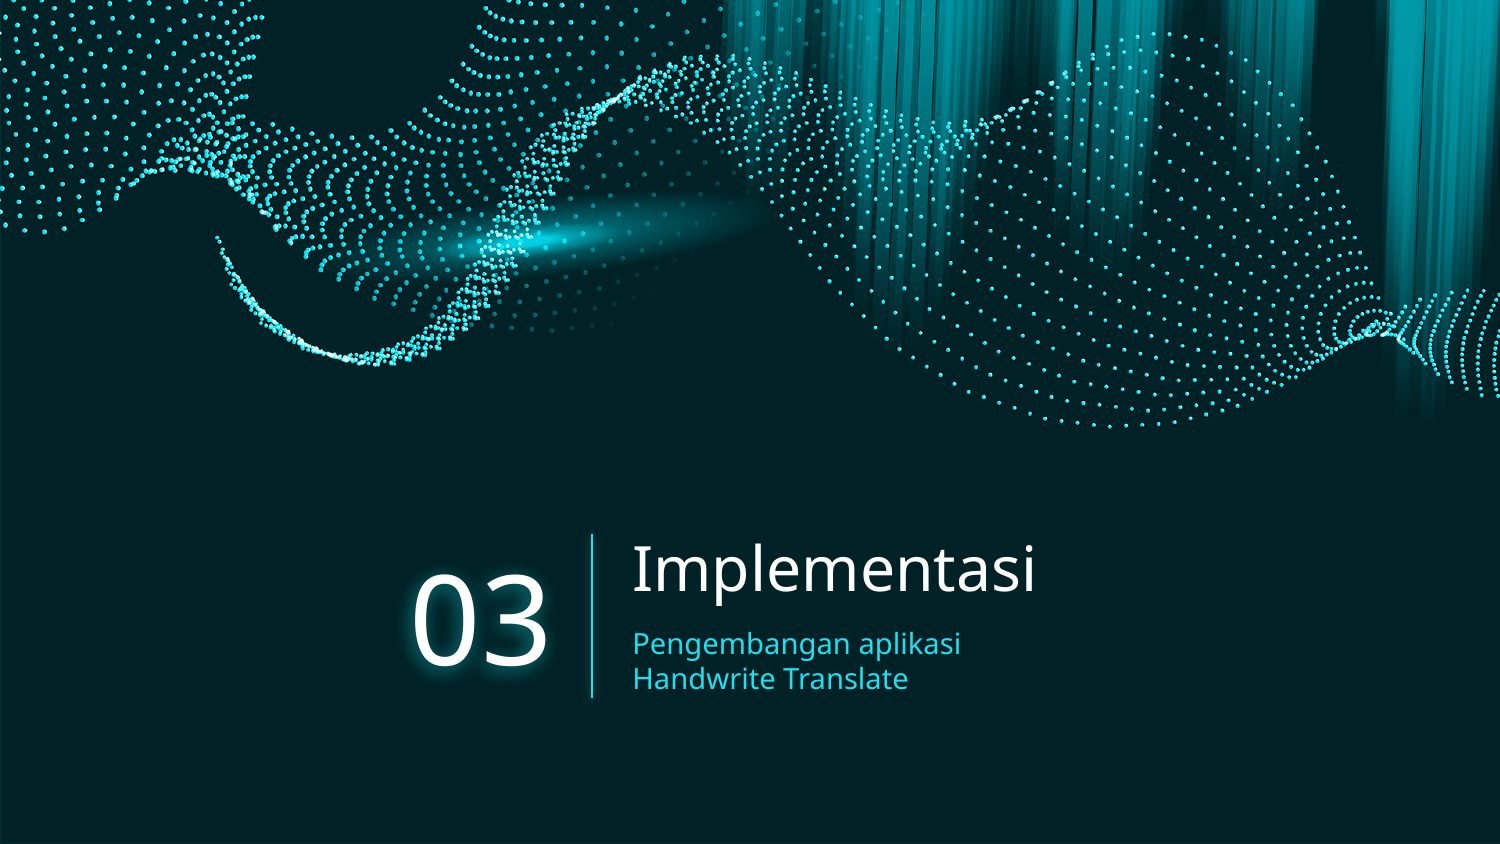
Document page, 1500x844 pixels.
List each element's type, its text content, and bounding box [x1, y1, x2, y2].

title 03 [171, 539, 568, 693]
picture [0, 0, 1500, 844]
subtitle Pengembangan aplikasi Handwrite Translate [617, 610, 1121, 687]
title Implementasi [617, 521, 1121, 610]
